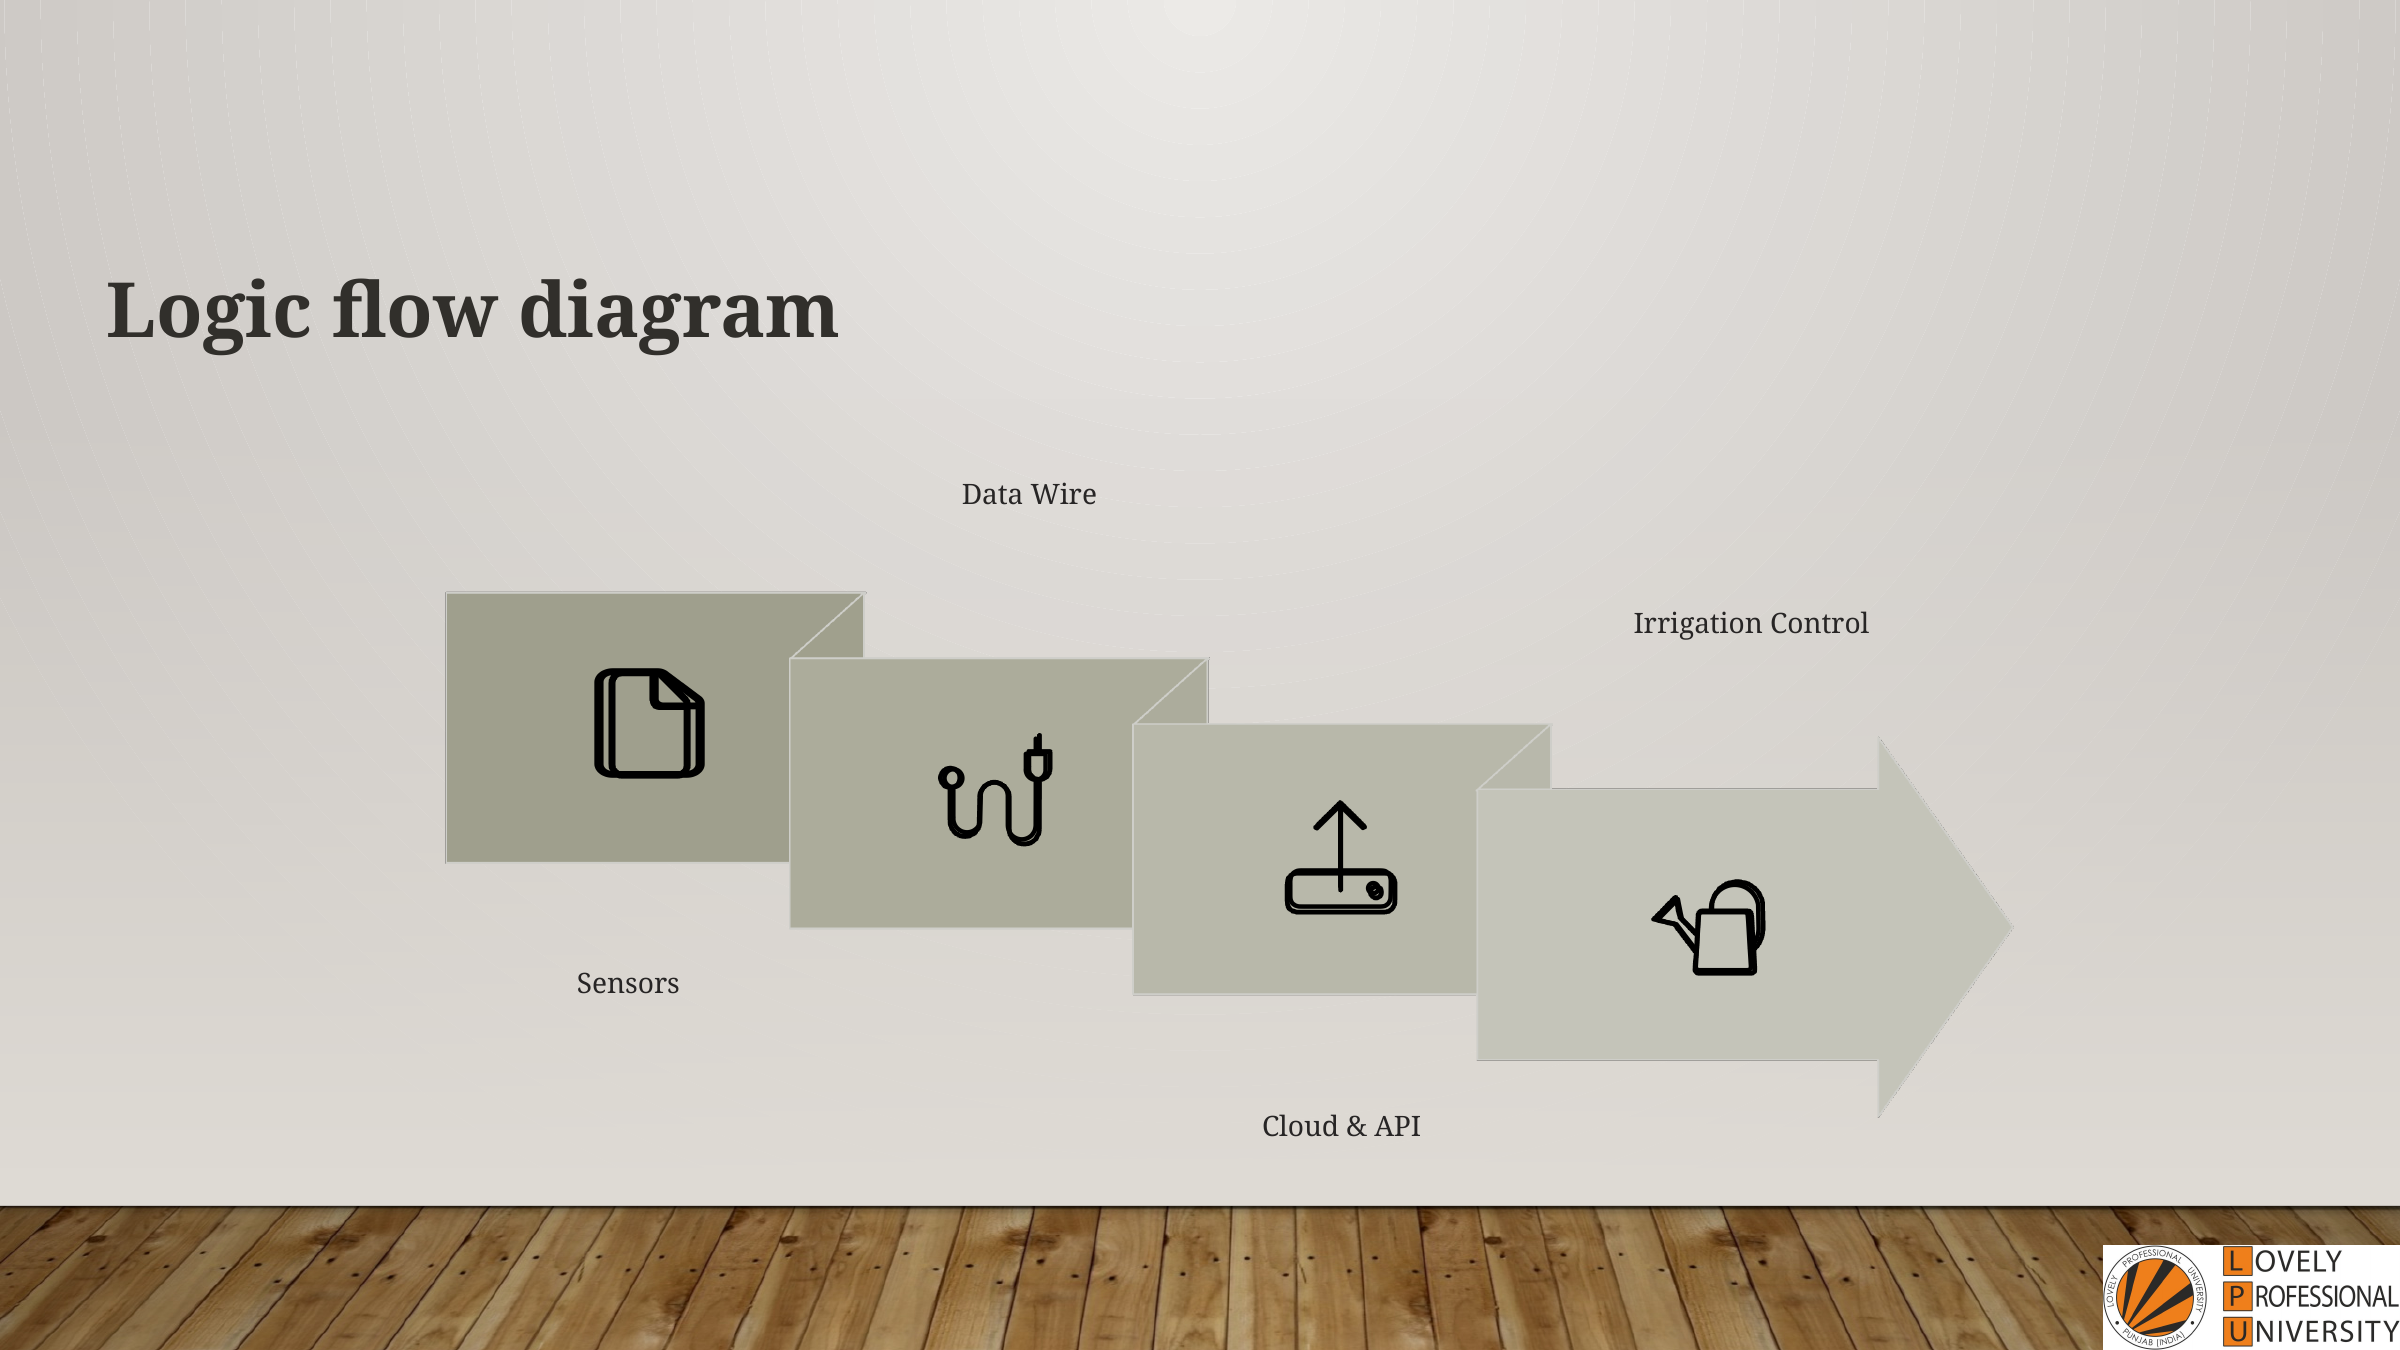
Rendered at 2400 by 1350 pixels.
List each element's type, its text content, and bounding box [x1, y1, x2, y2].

text_box Logic flow diagram [106, 258, 355, 354]
picture [0, 240, 2400, 1350]
